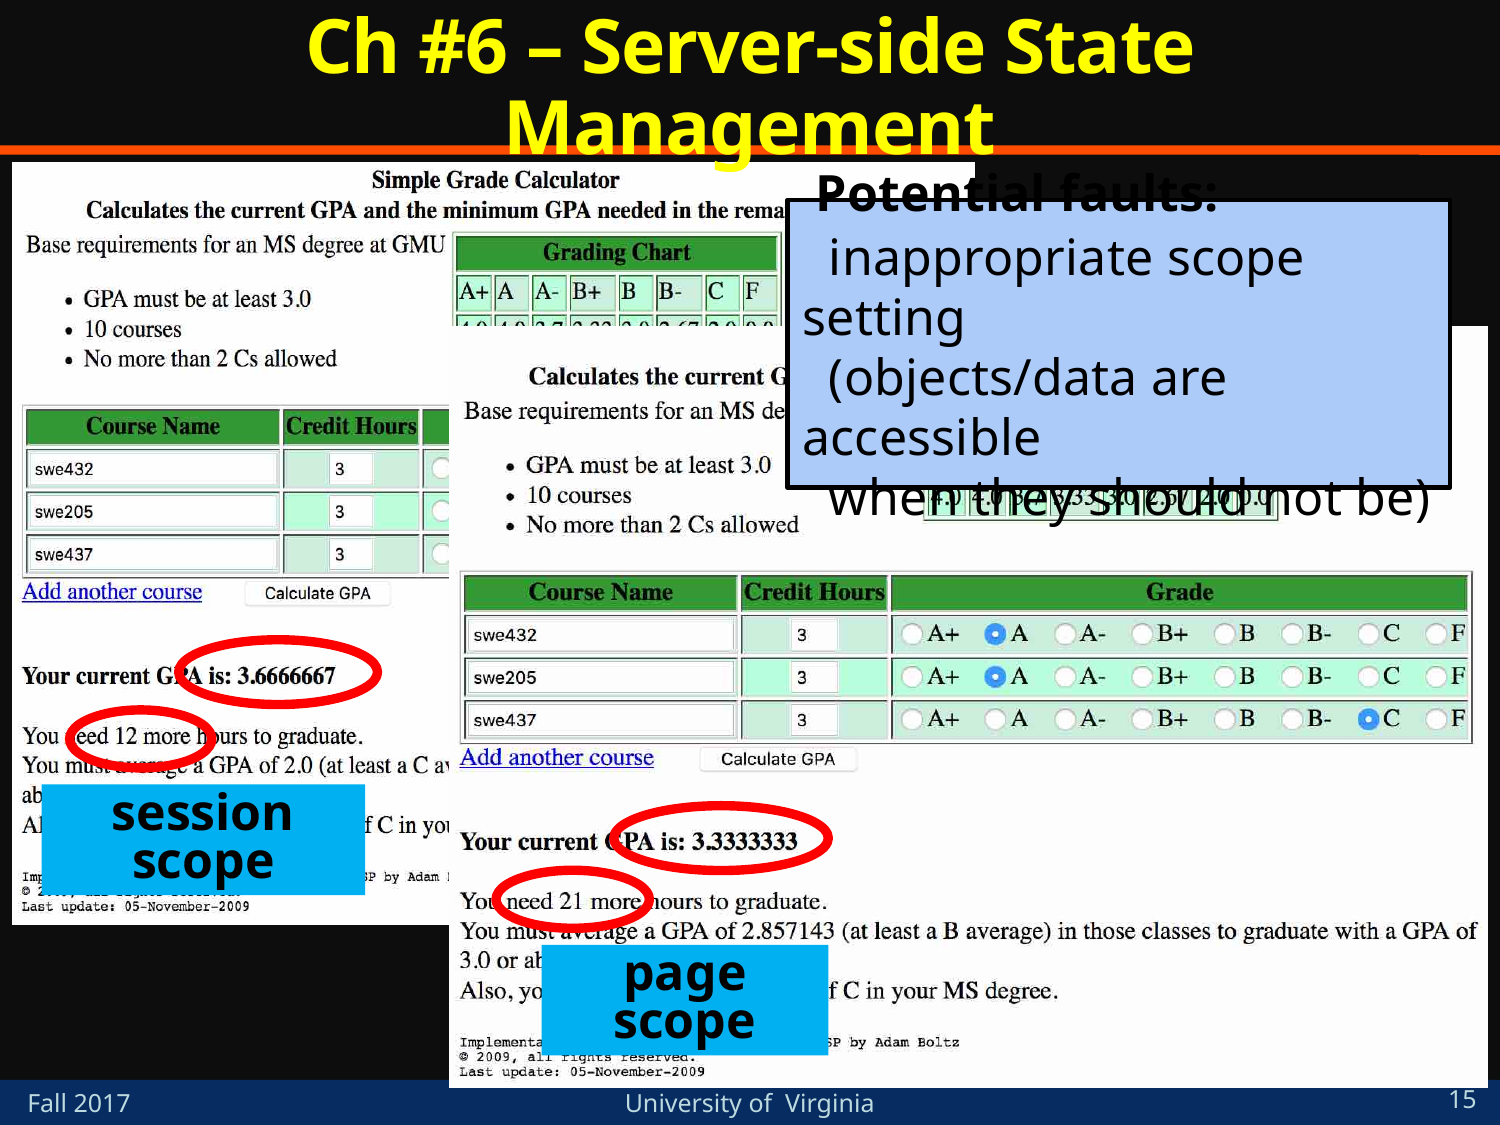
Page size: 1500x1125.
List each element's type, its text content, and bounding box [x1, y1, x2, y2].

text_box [449, 325, 1488, 1088]
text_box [12, 162, 976, 926]
title Ch #6 – Server-side State Management [37, 30, 1463, 150]
list Potential faults: inappropriate scope setting (objects/data are accessible when they should not be) [982, 200, 1450, 321]
